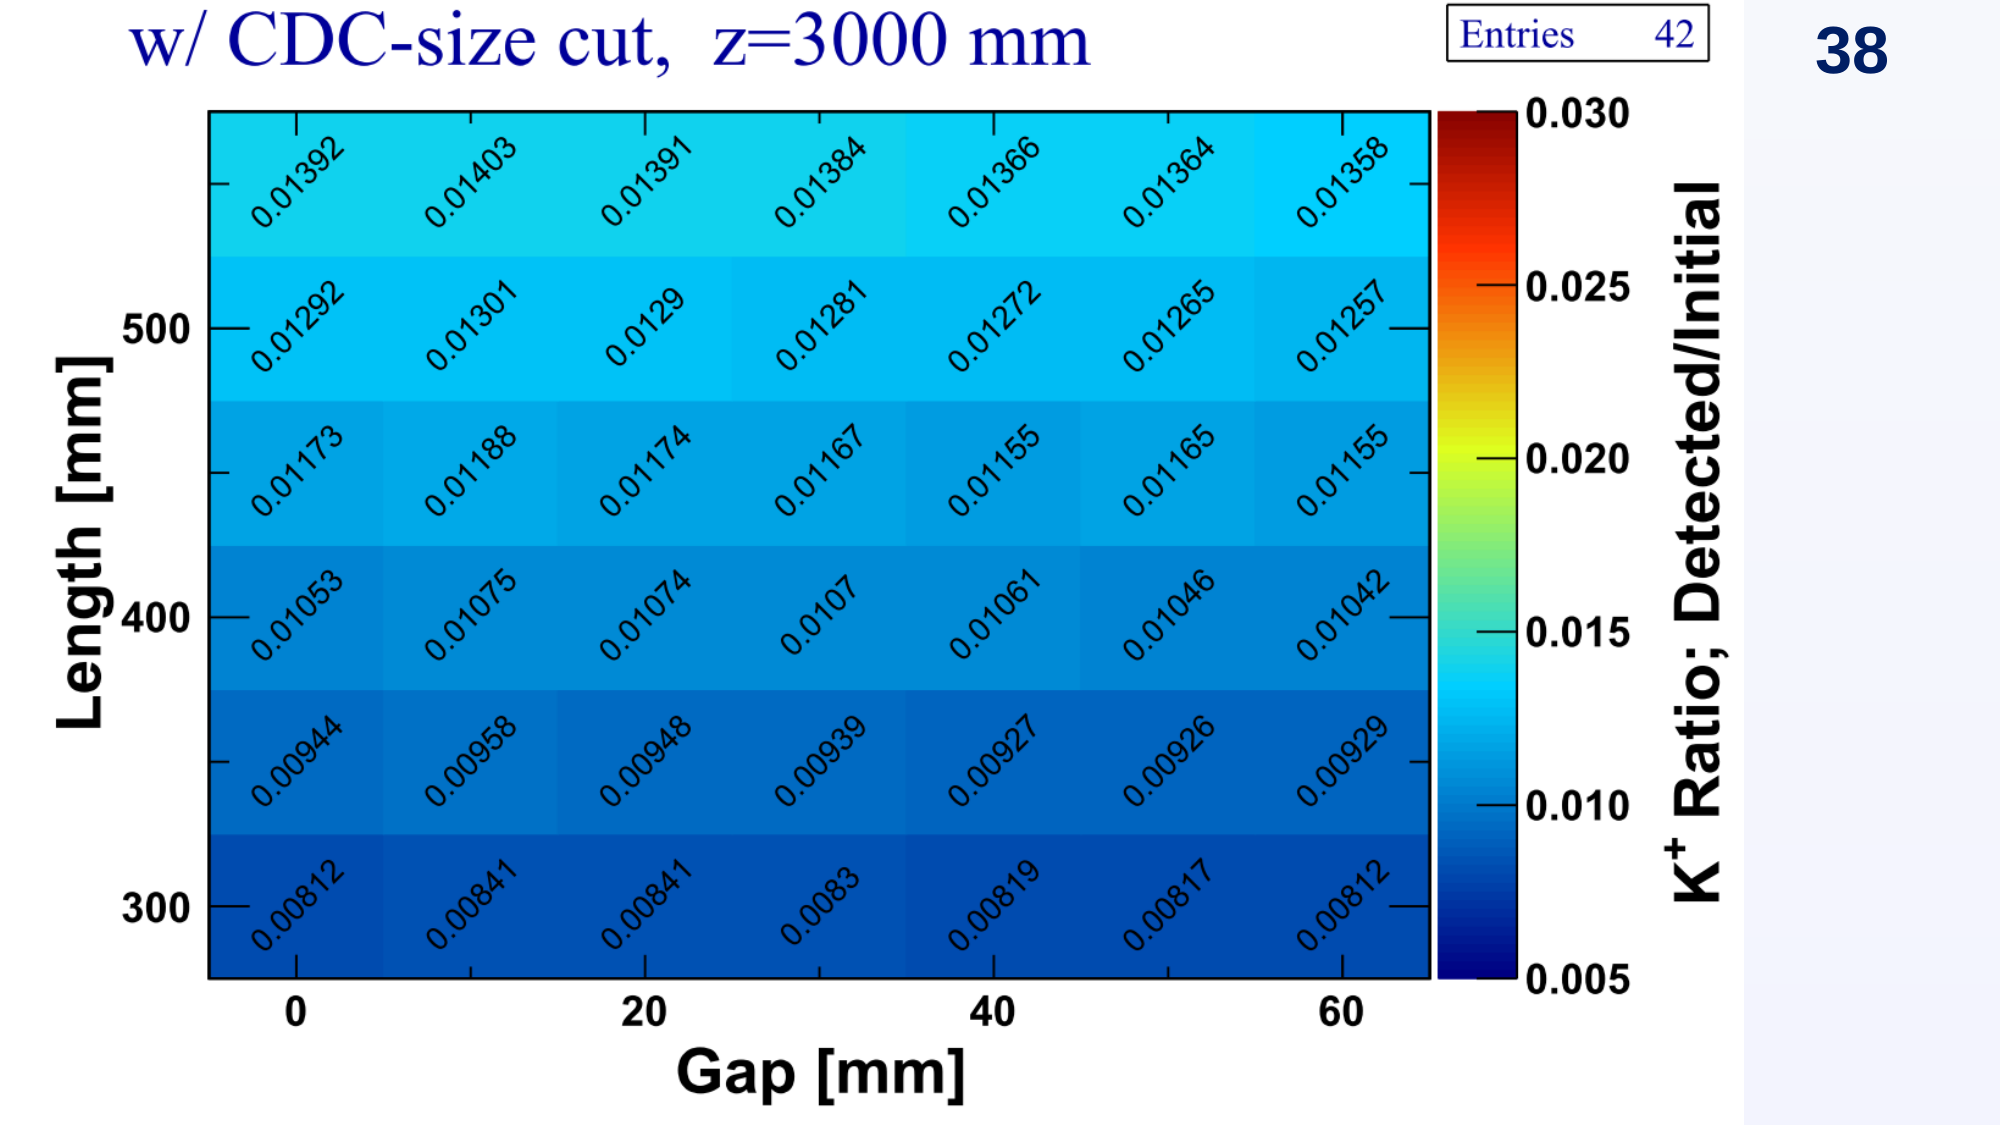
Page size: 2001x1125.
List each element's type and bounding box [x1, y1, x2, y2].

picture [0, 0, 1744, 1125]
